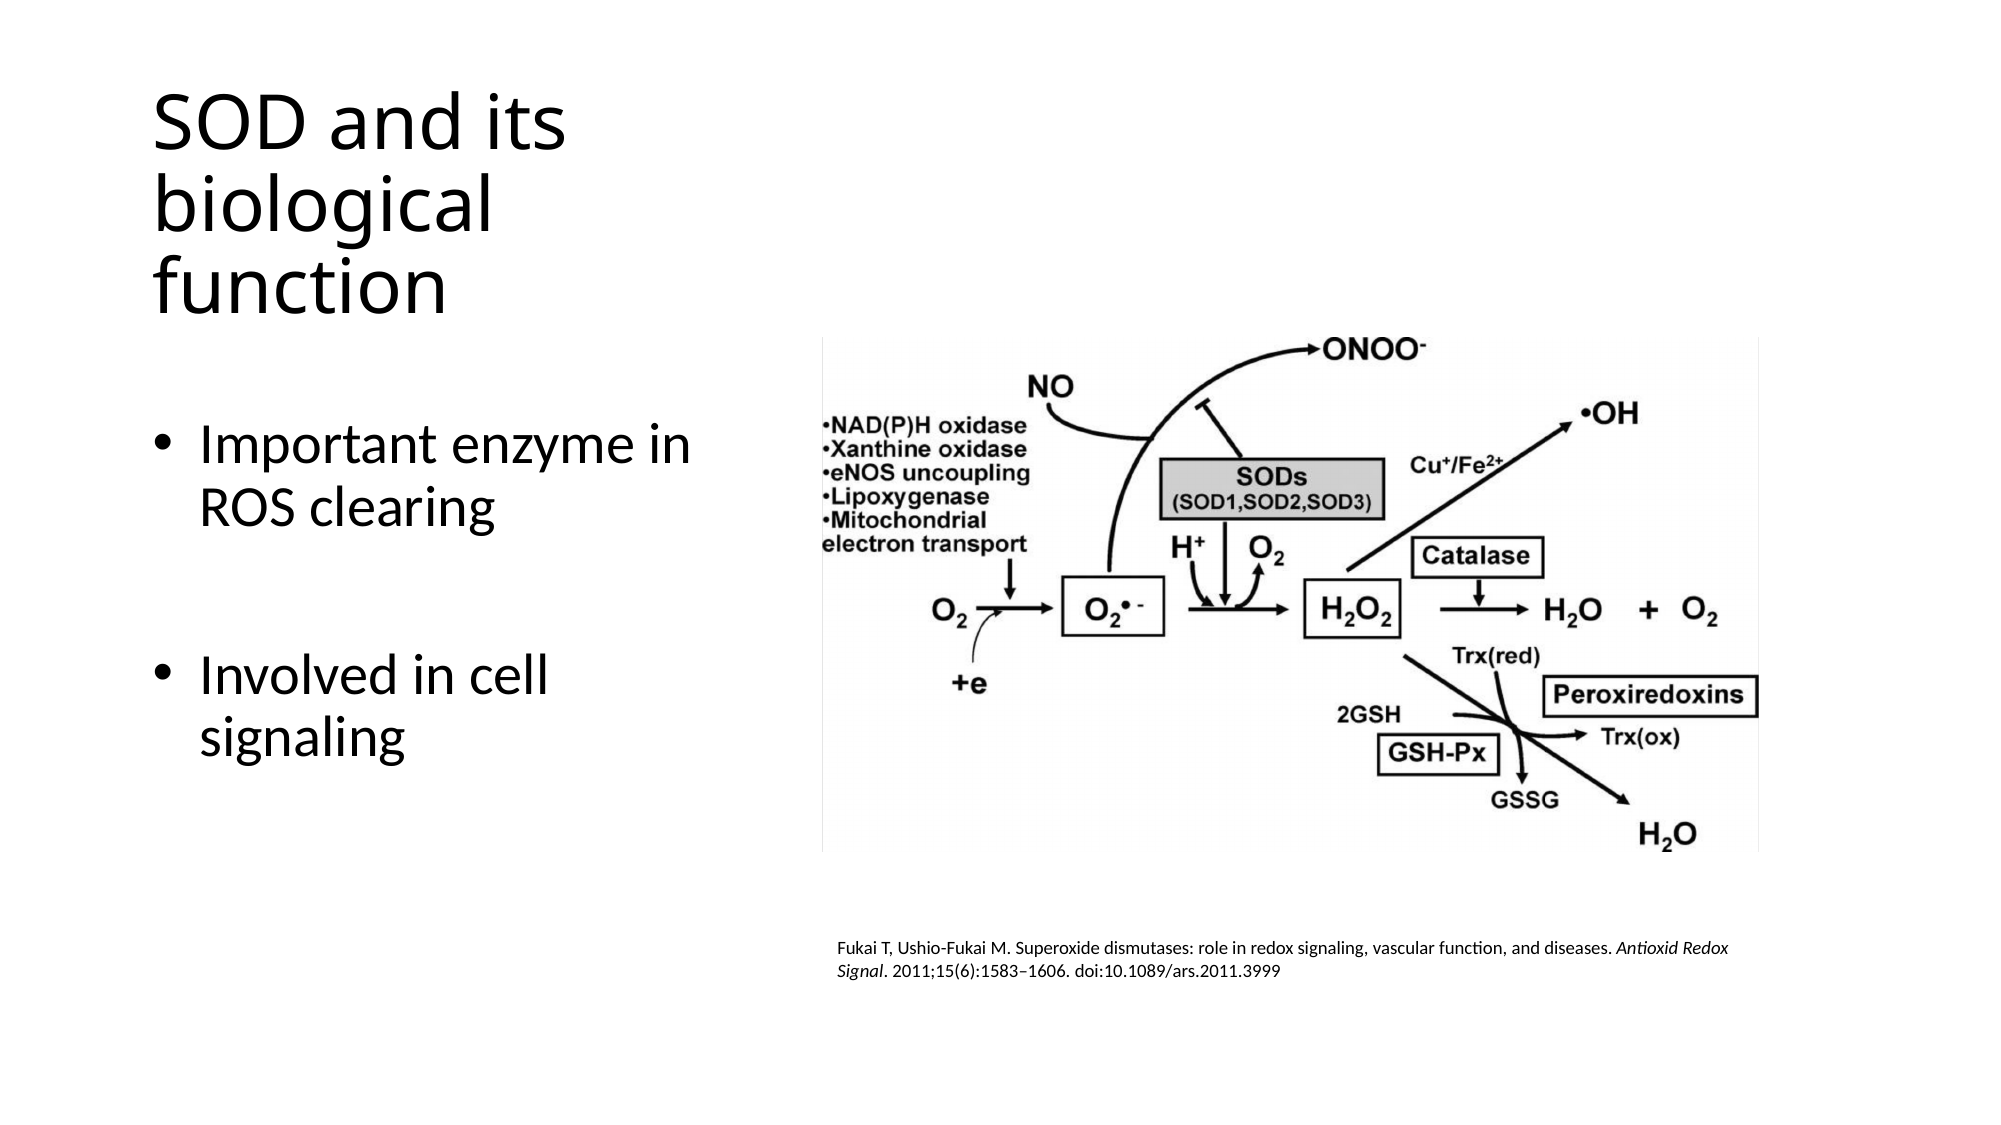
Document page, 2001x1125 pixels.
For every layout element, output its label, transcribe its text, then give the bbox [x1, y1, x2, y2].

list Important enzyme in ROS clearing Involved in cell signaling [137, 350, 783, 966]
text_box Fukai T, Ushio-Fukai M. Superoxide dismutases: role in redox signaling, vascular function, and diseases. Antioxid Redox Signal. 2011;15(6):1583–1606. doi:10.1089/ars.2011.3999 [822, 928, 1760, 989]
picture [822, 337, 1759, 853]
title SOD and its biological function [137, 75, 822, 338]
